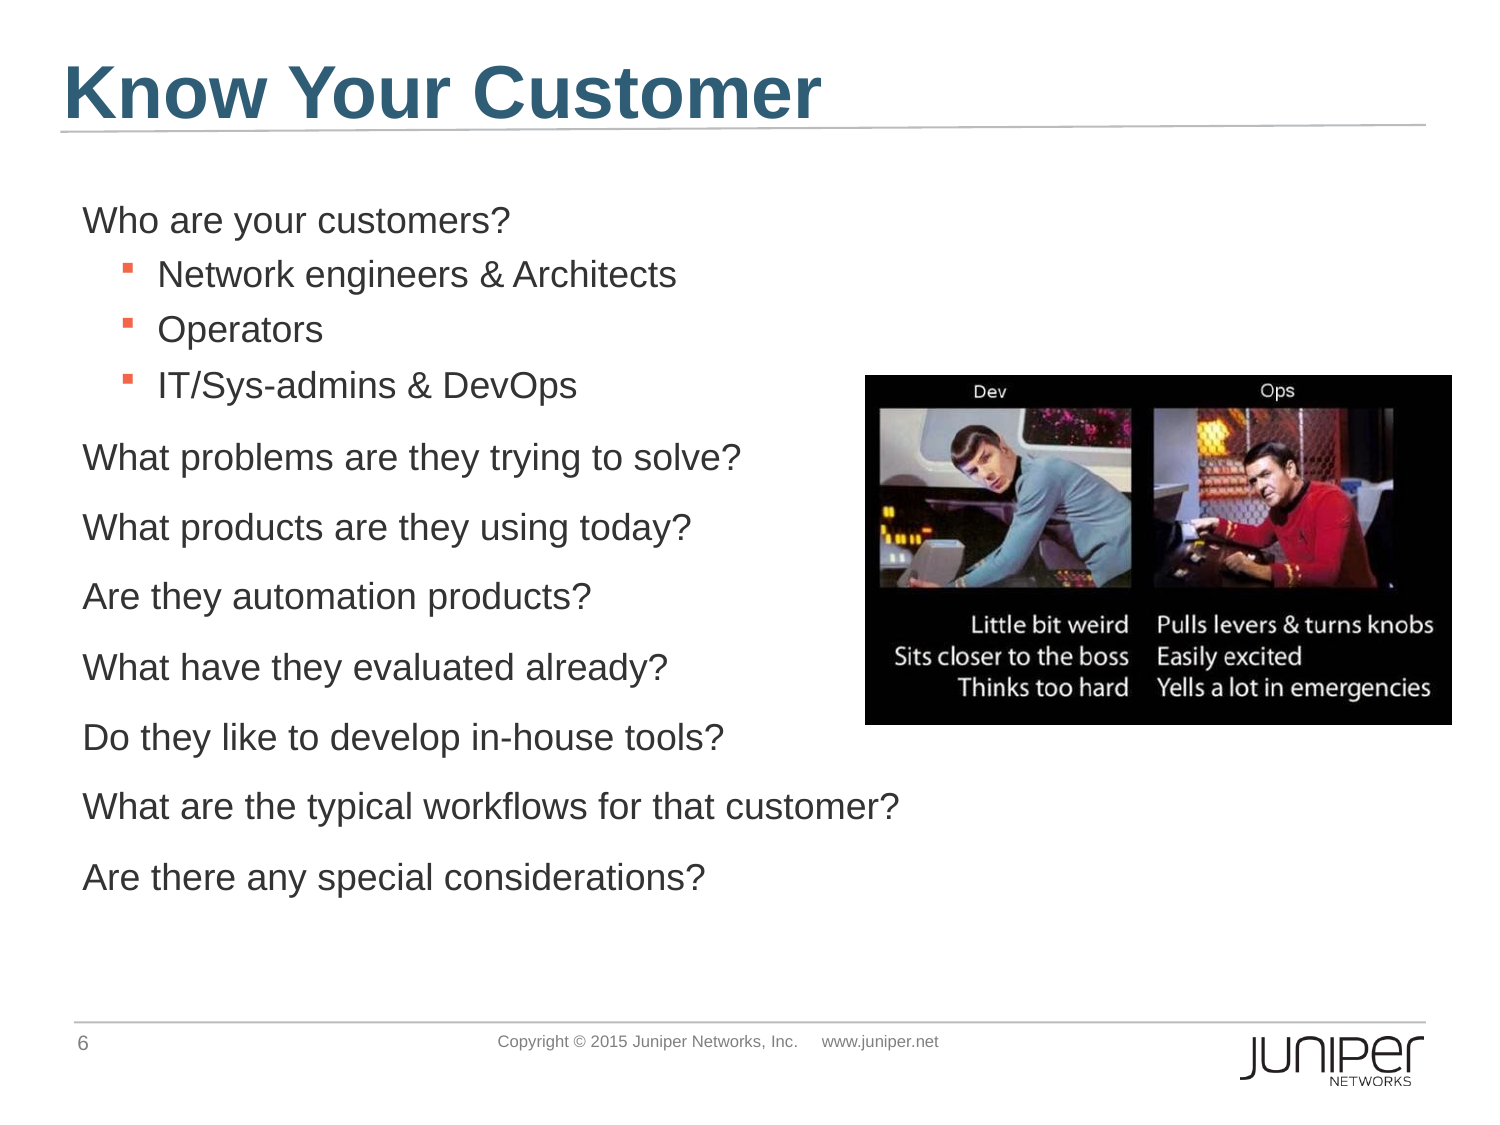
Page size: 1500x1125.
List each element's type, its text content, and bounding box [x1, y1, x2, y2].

picture [864, 375, 1452, 725]
list Who are your customers? Network engineers & Architects Operators IT/Sys-admins & DevOps What problems are they trying to solve? What products are they using today? Are they automation products? What have they evaluated already? Do they like to develop in-house tools? What are the typical workflows for that customer? Are there any special considerations? [63, 187, 1125, 745]
picture [1240, 1036, 1424, 1086]
title Know Your Customer [63, 24, 1452, 135]
